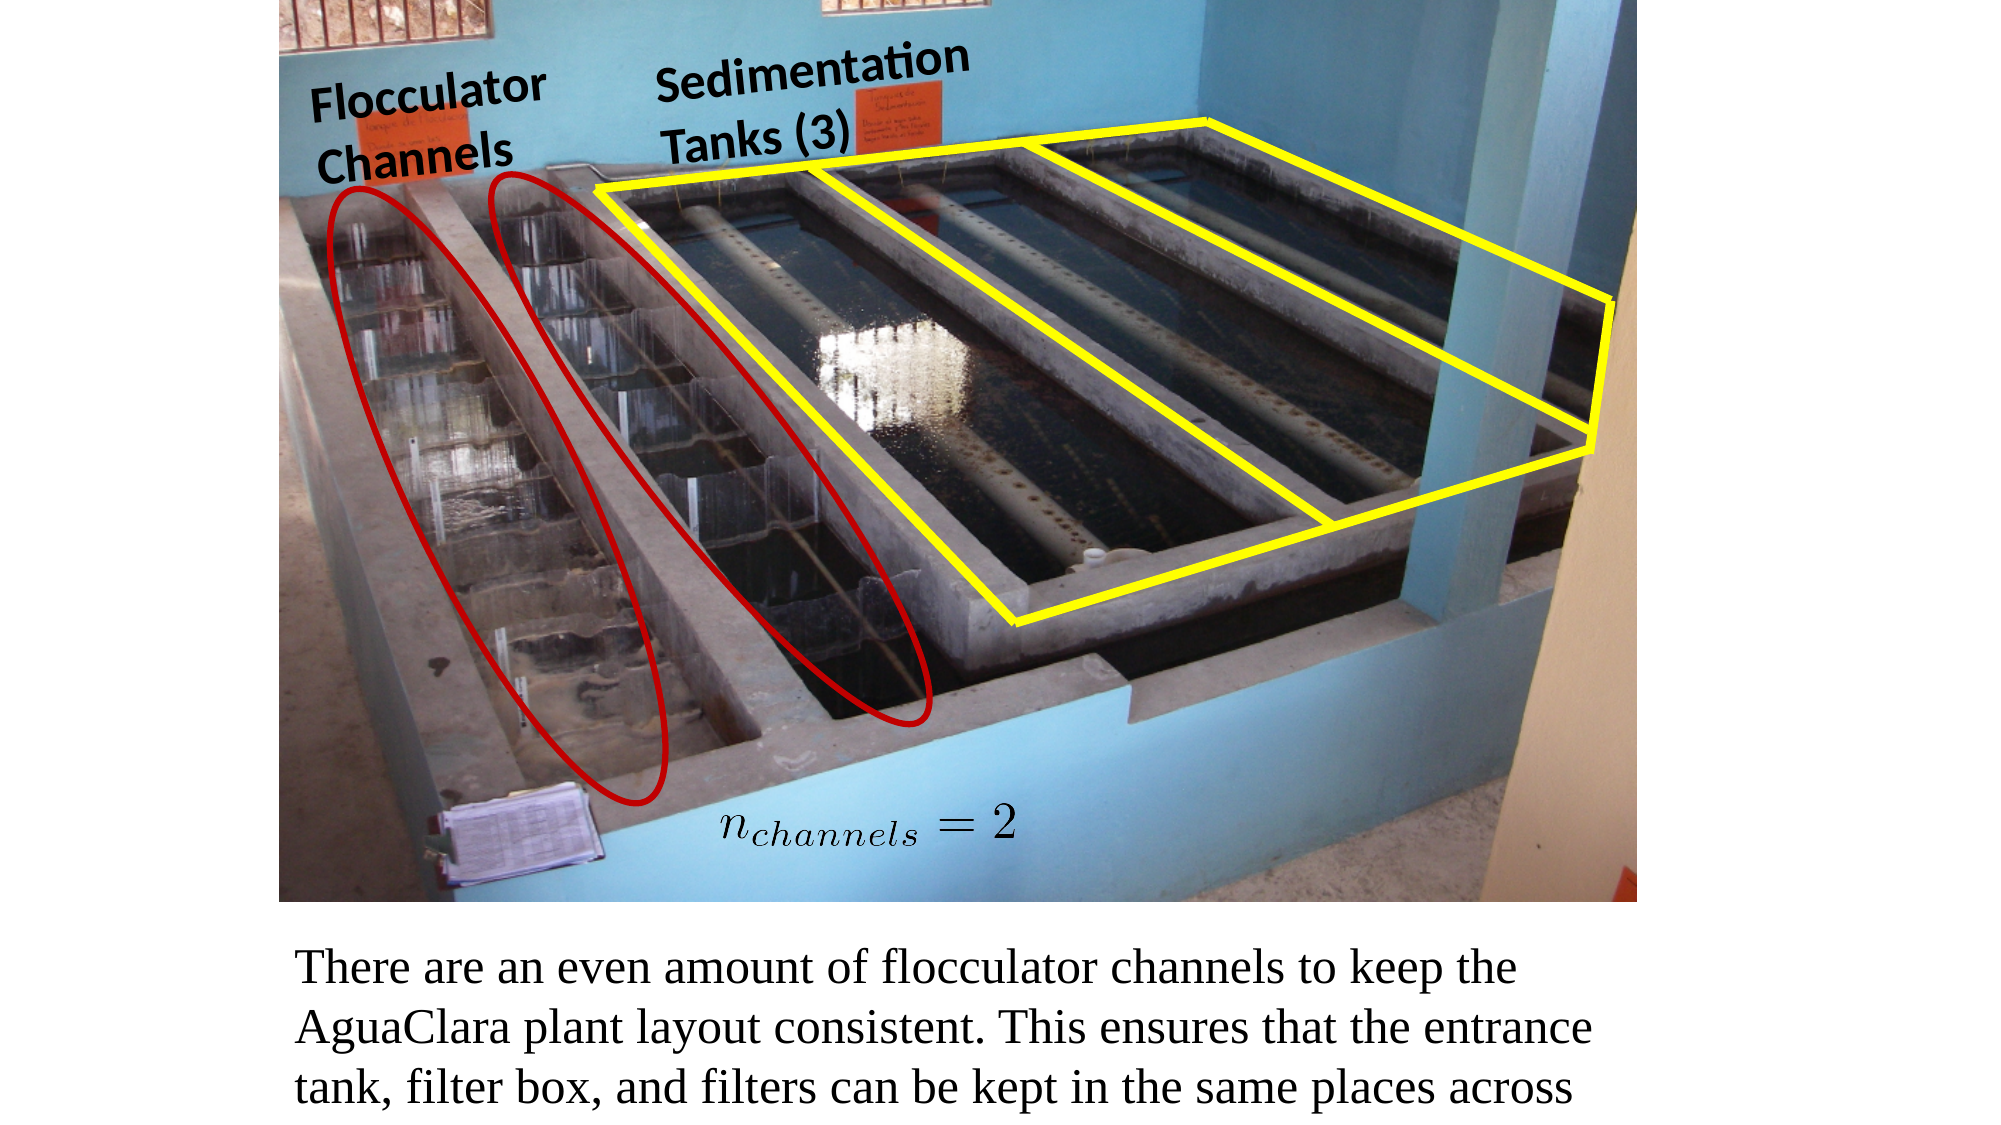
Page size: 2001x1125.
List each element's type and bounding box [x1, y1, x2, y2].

text_box [279, 0, 1637, 1125]
